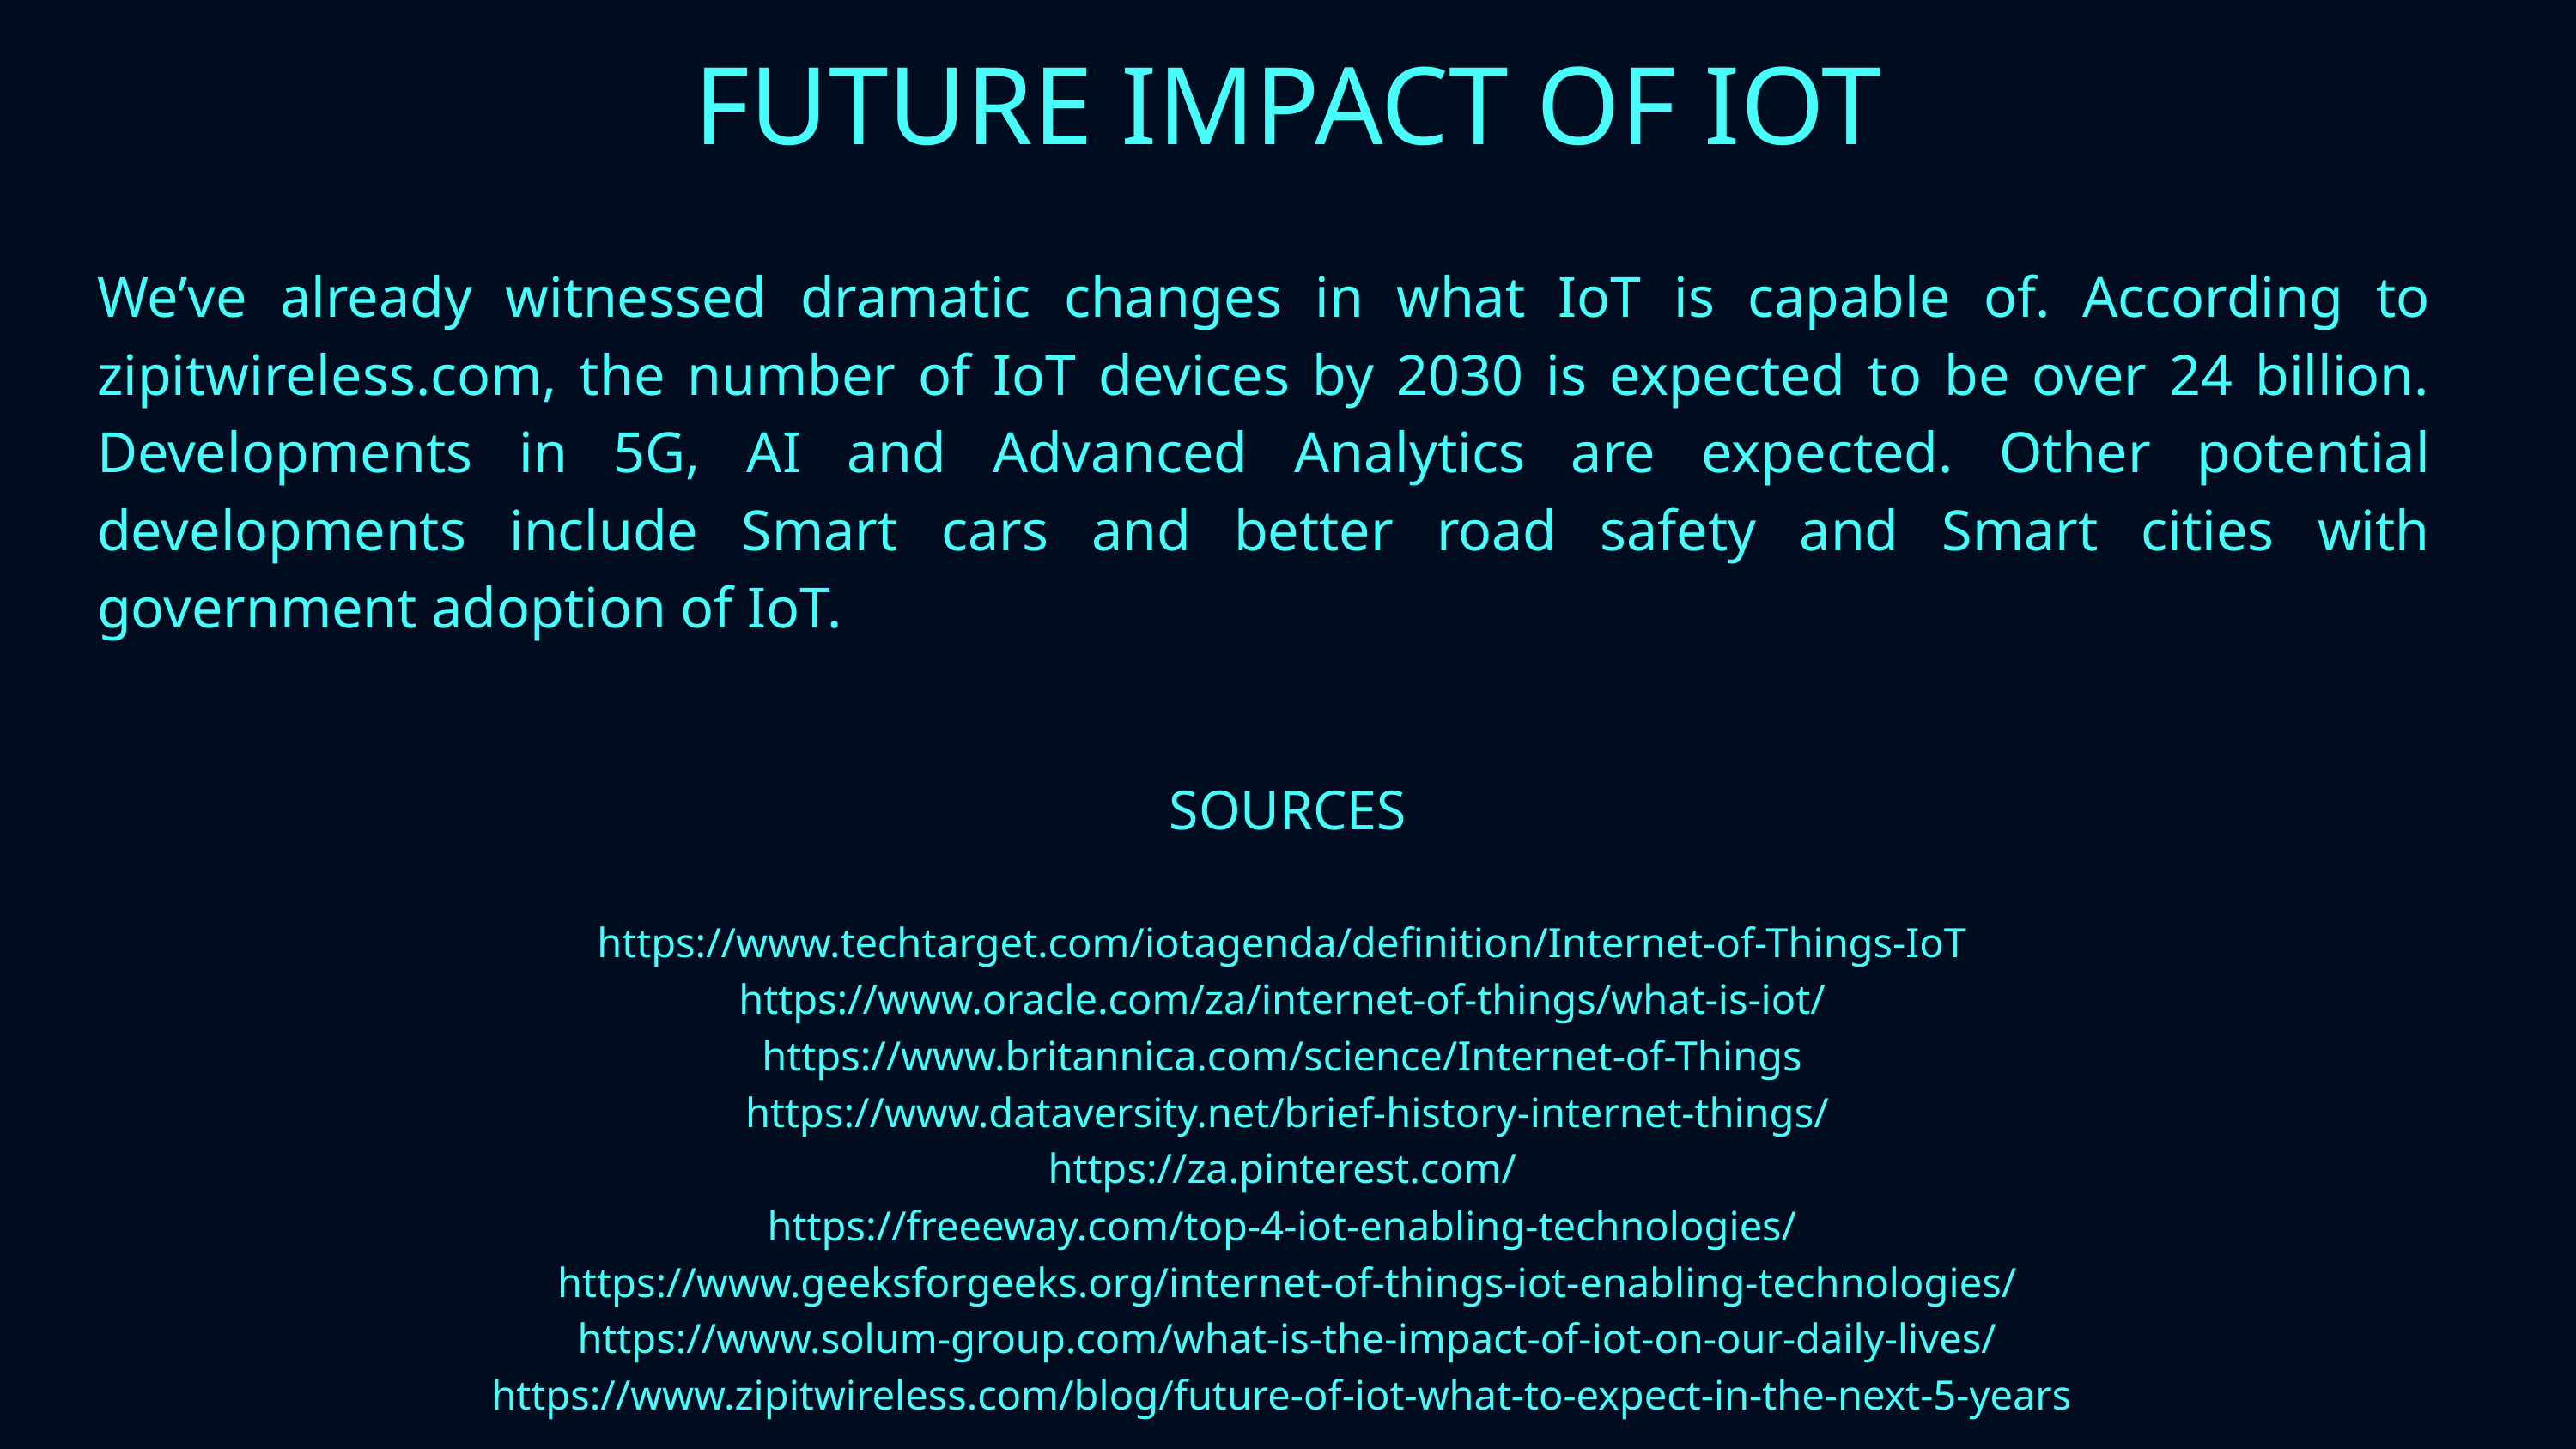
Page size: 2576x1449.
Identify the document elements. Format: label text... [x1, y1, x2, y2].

text_box FUTURE IMPACT OF IOT [97, 15, 2479, 167]
text_box We’ve already witnessed dramatic changes in what IoT is capable of. According to zipitwireless.com, the number of IoT devices by 2030 is expected to be over 24 billion. Developments in 5G, AI and Advanced Analytics are expected. Other potential developments include Smart cars and better road safety and Smart cities with government adoption of IoT. [97, 251, 2432, 640]
text_box SOURCES [1167, 765, 1409, 840]
text_box https://www.techtarget.com/iotagenda/definition/Internet-of-Things-IoT https://www.oracle.com/za/internet-of-things/what-is-iot/ https://www.britannica.com/science/Internet-of-Things https://www.dataversity.net/brief-history-internet-things/ https://za.pinterest.com/ https://freeeway.com/top-4-iot-enabling-technologies/ https://www.geeksforgeeks.org/internet-of-things-iot-enabling-technologies/ https://www.solum-group.com/what-is-the-impact-of-iot-on-our-daily-lives/ https://www.zipitwireless.com/blog/future-of-iot-what-to-expect-in-the-next-5-years [32, 908, 2533, 1419]
